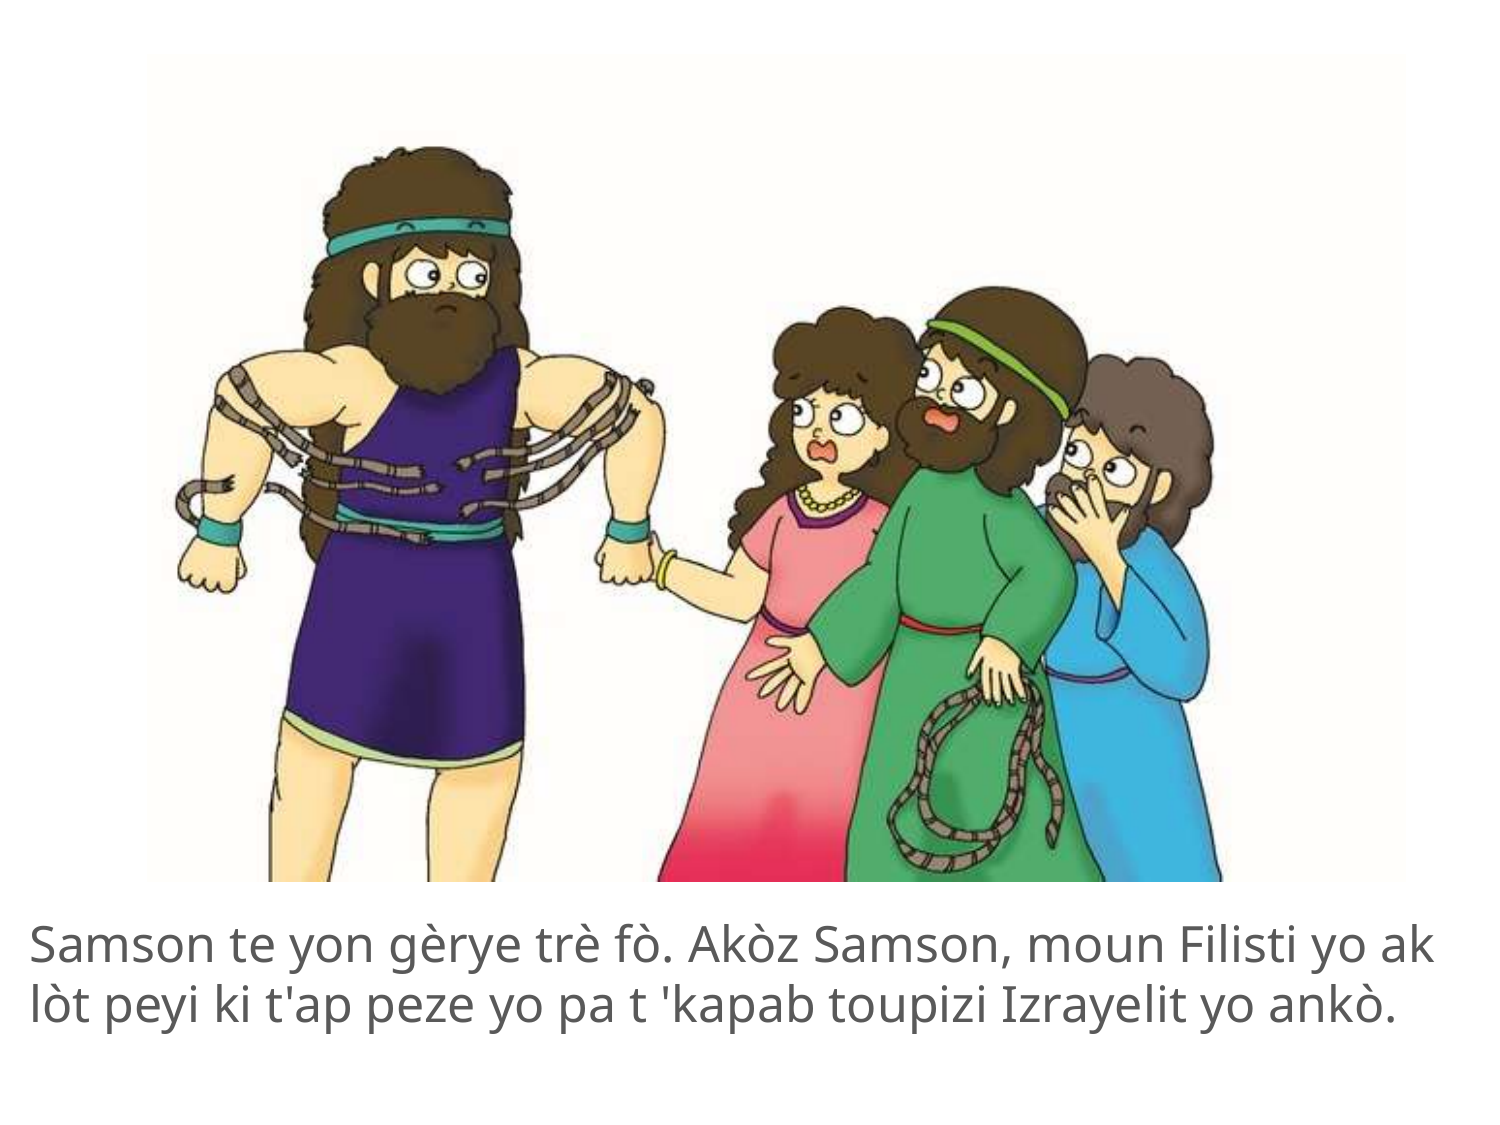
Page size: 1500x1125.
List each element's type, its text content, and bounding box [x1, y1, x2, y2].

picture [147, 54, 1406, 882]
text_box Samson te yon gèrye trè fò. Akòz Samson, moun Filisti yo ak lòt peyi ki t'ap peze yo pa t 'kapab toupizi Izrayelit yo ankò. [14, 905, 1486, 1040]
